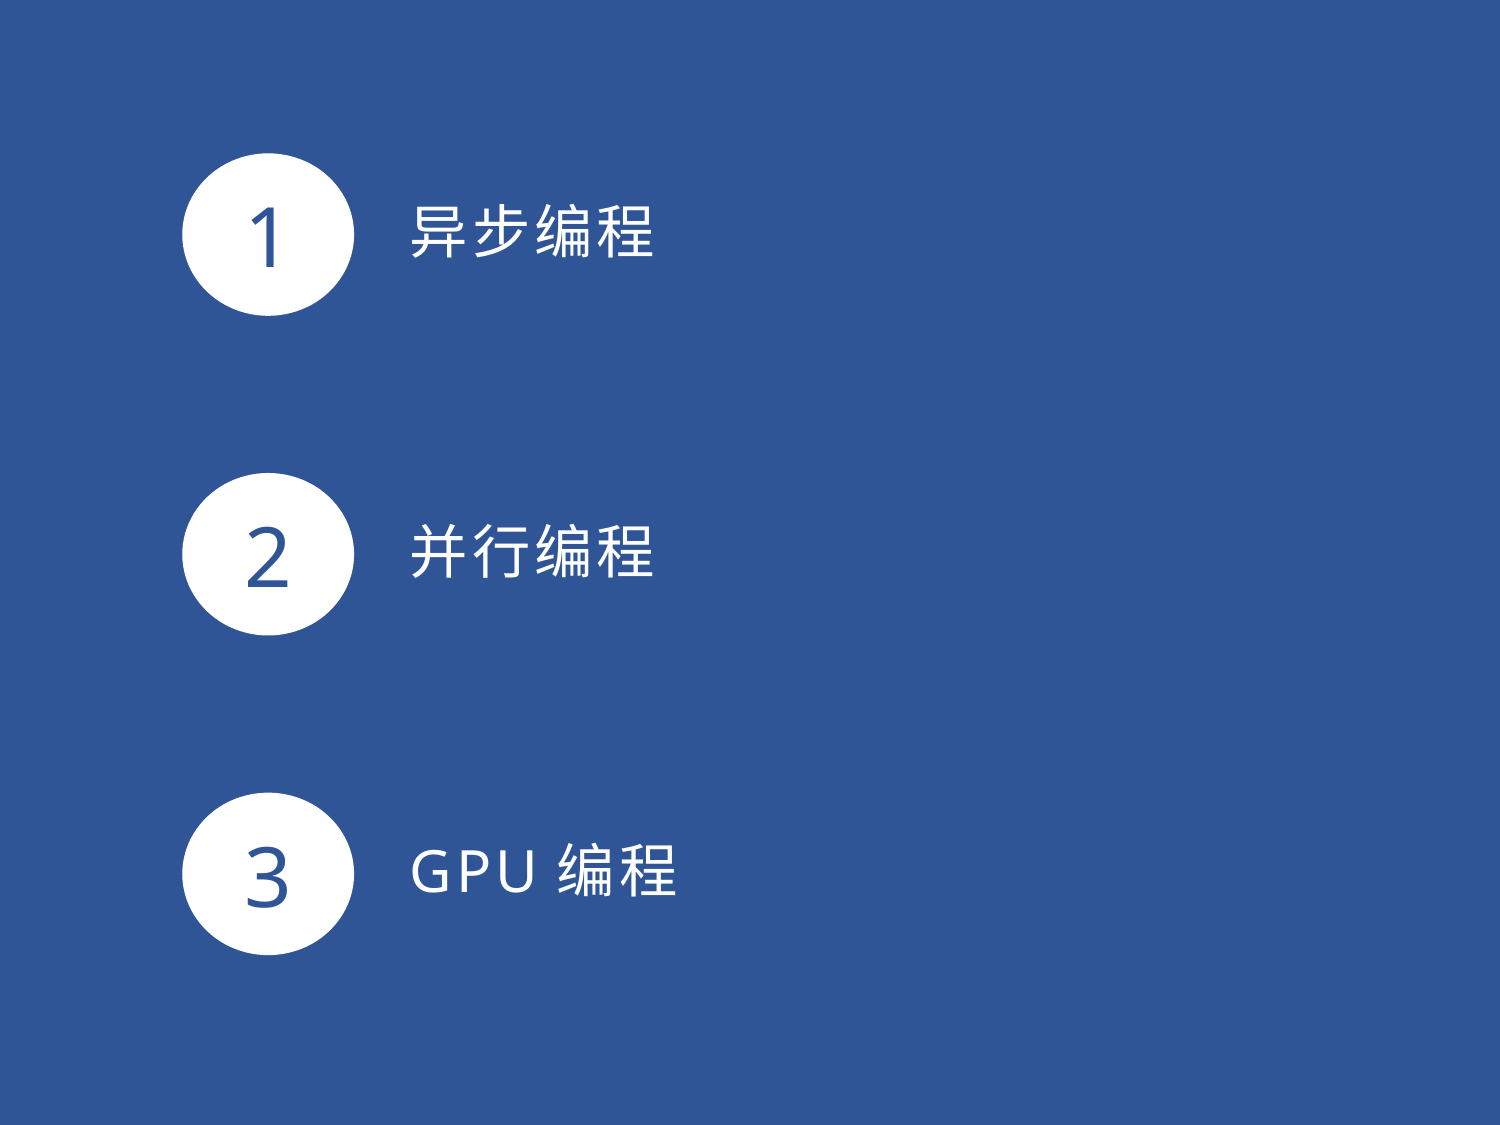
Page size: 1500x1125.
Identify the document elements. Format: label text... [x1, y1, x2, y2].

list 并行编程 [394, 484, 1308, 625]
list 异步编程 [394, 164, 1308, 305]
list GPU编程 [394, 804, 1308, 944]
